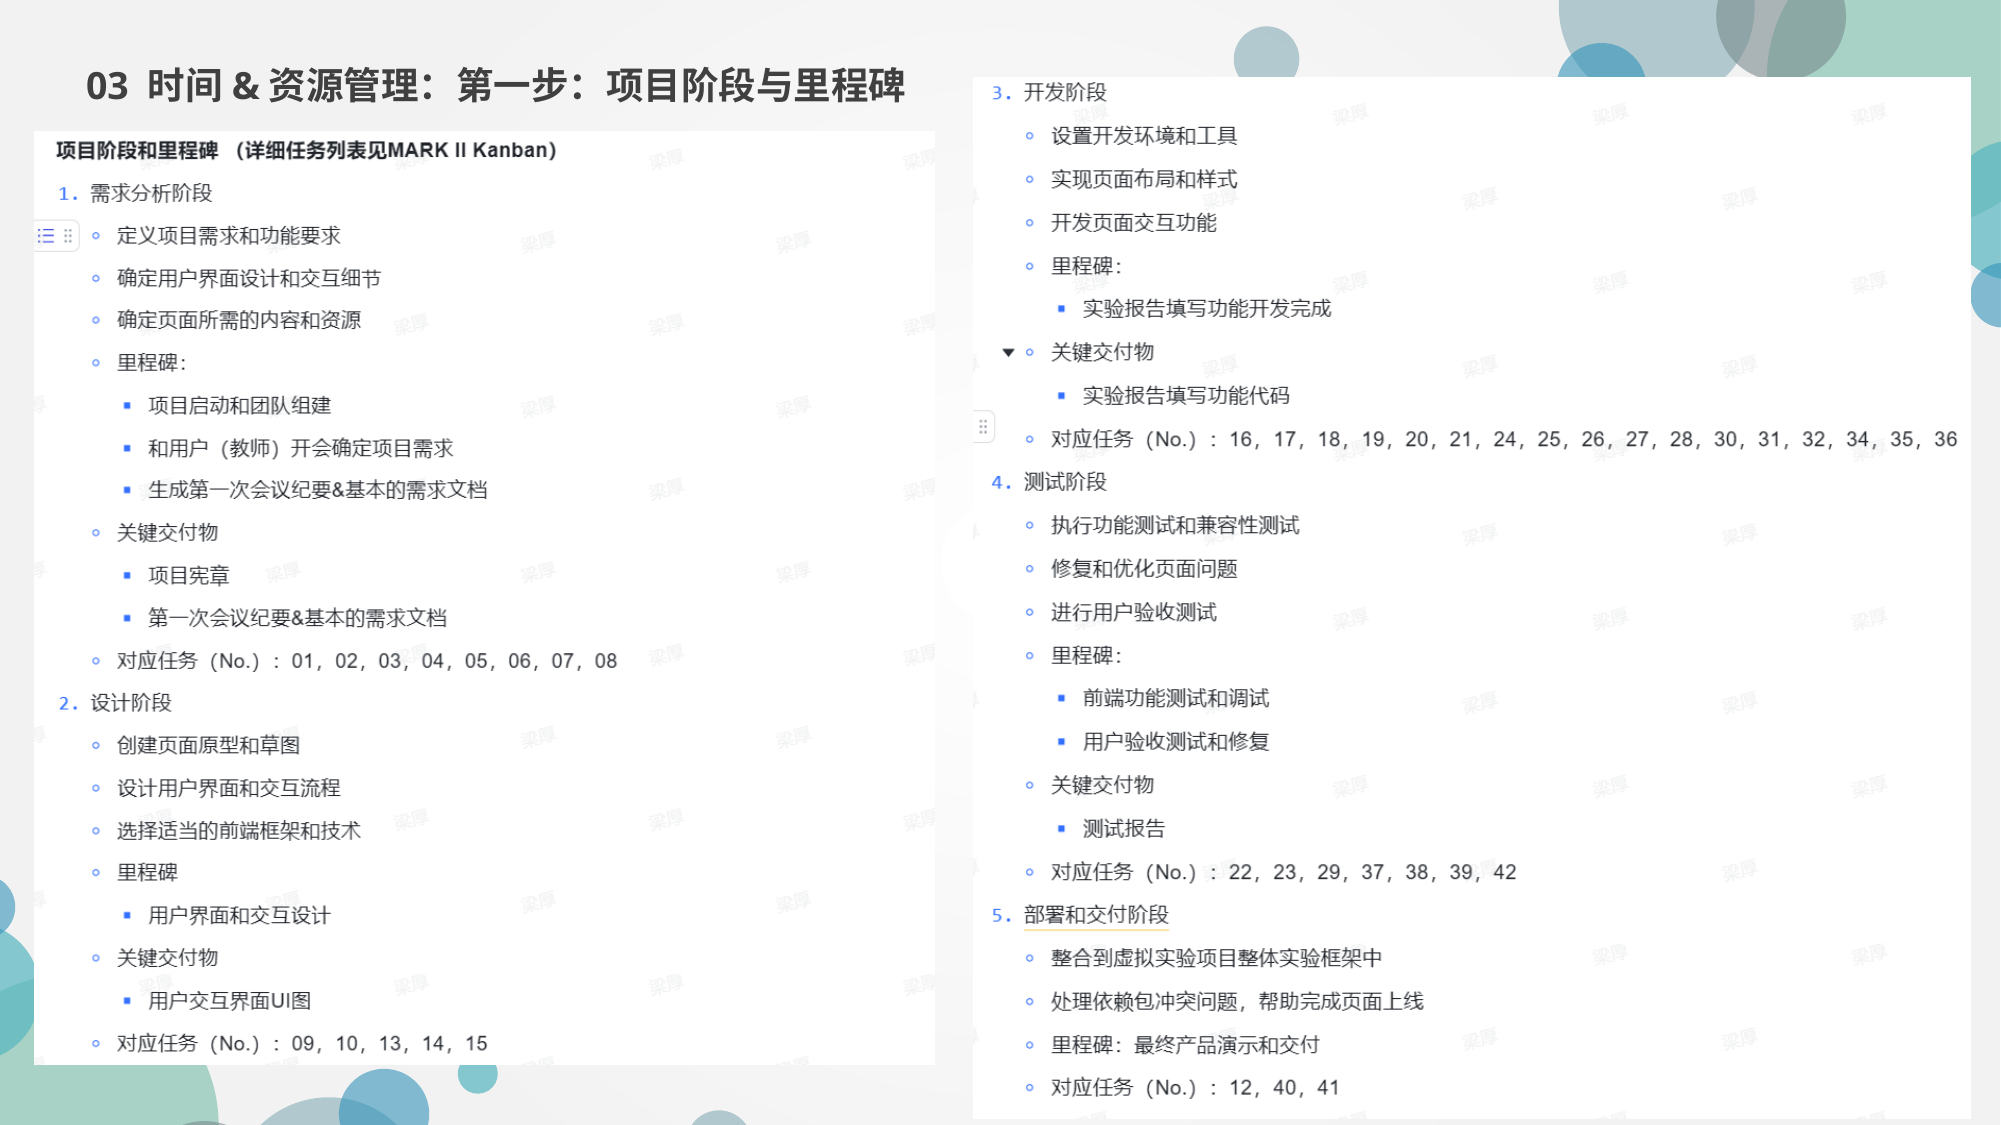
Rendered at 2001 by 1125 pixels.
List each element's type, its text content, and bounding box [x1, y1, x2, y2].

picture [973, 77, 1971, 1119]
list 03 时间&资源管理：第一步：项目阶段与里程碑 [71, 41, 1067, 107]
picture [34, 131, 935, 1065]
